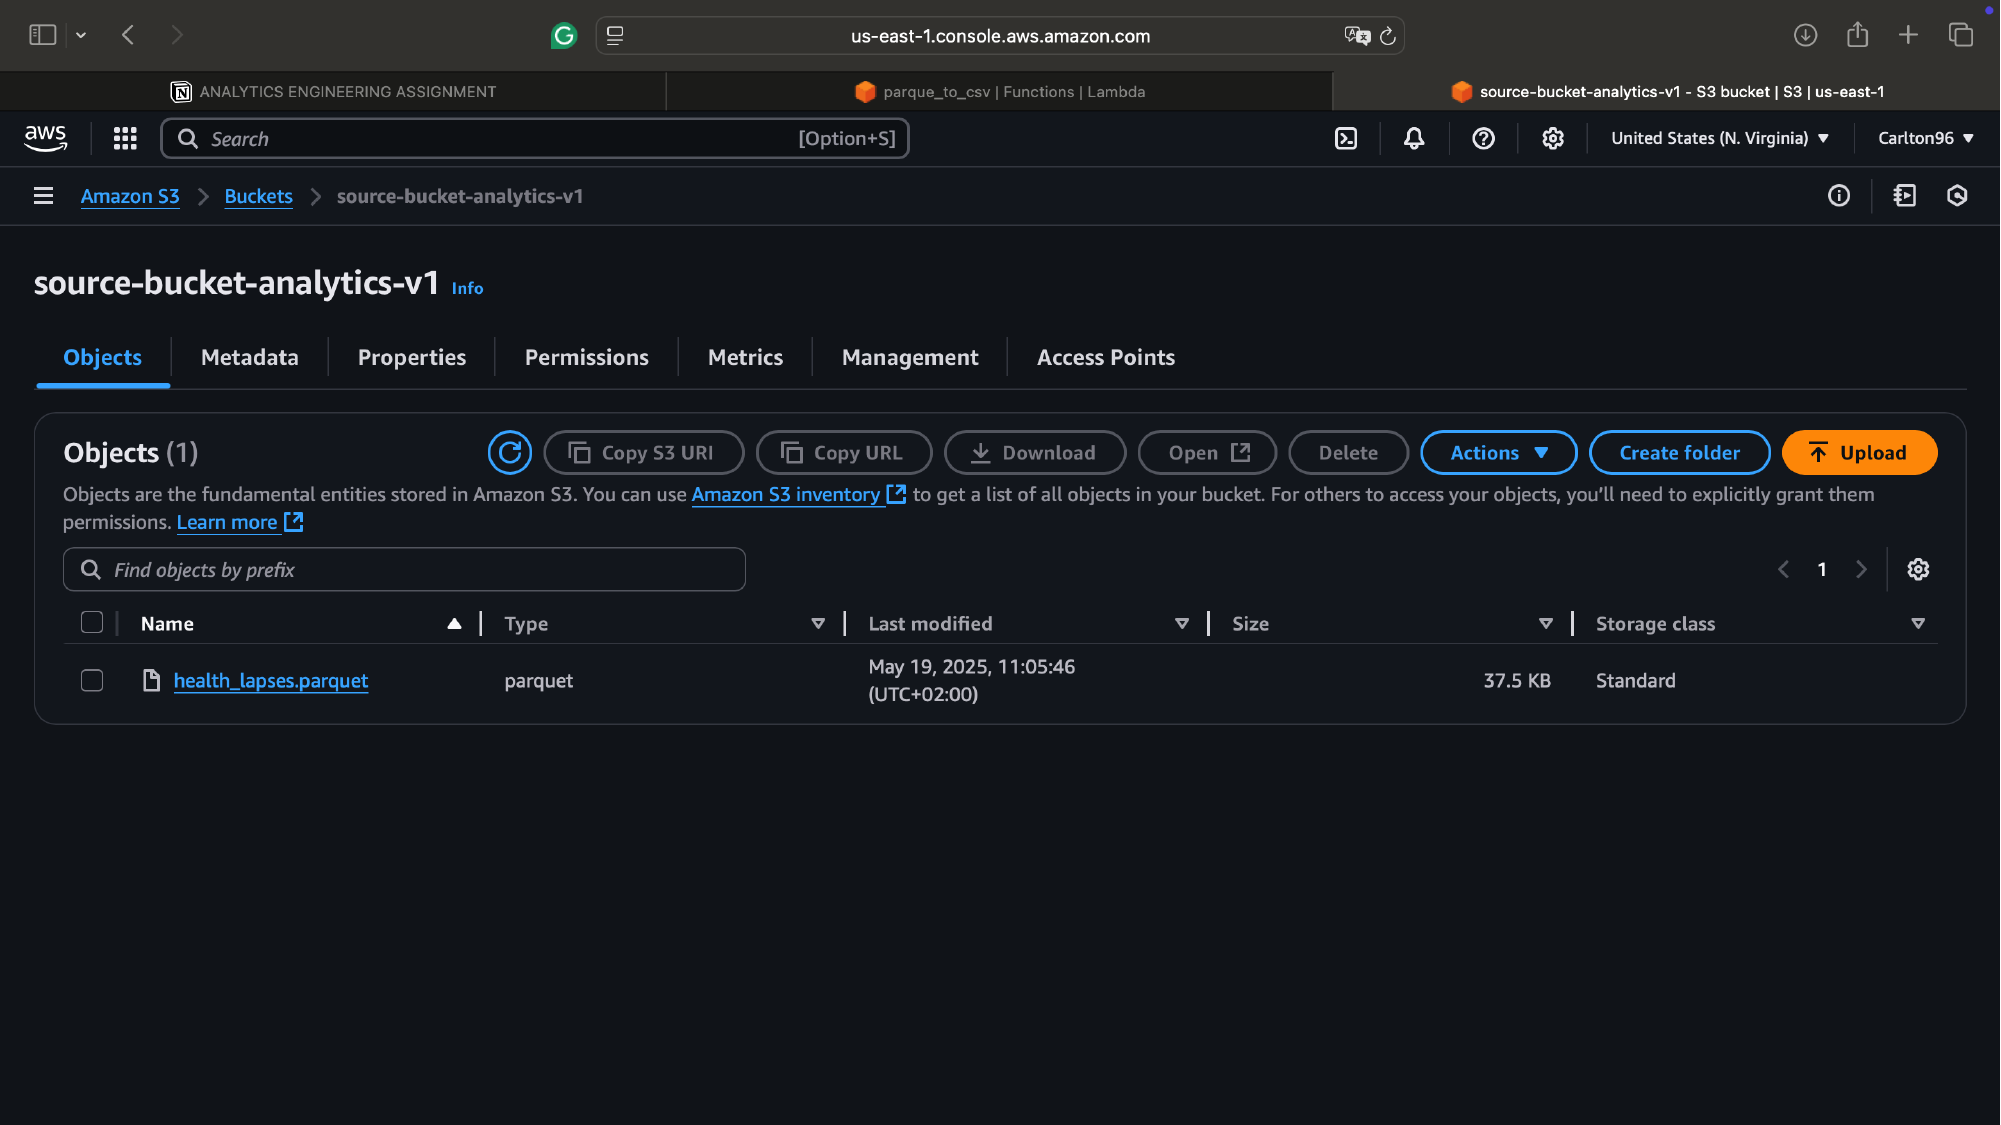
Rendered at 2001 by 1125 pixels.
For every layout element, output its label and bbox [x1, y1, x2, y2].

list [0, 0, 2000, 1125]
